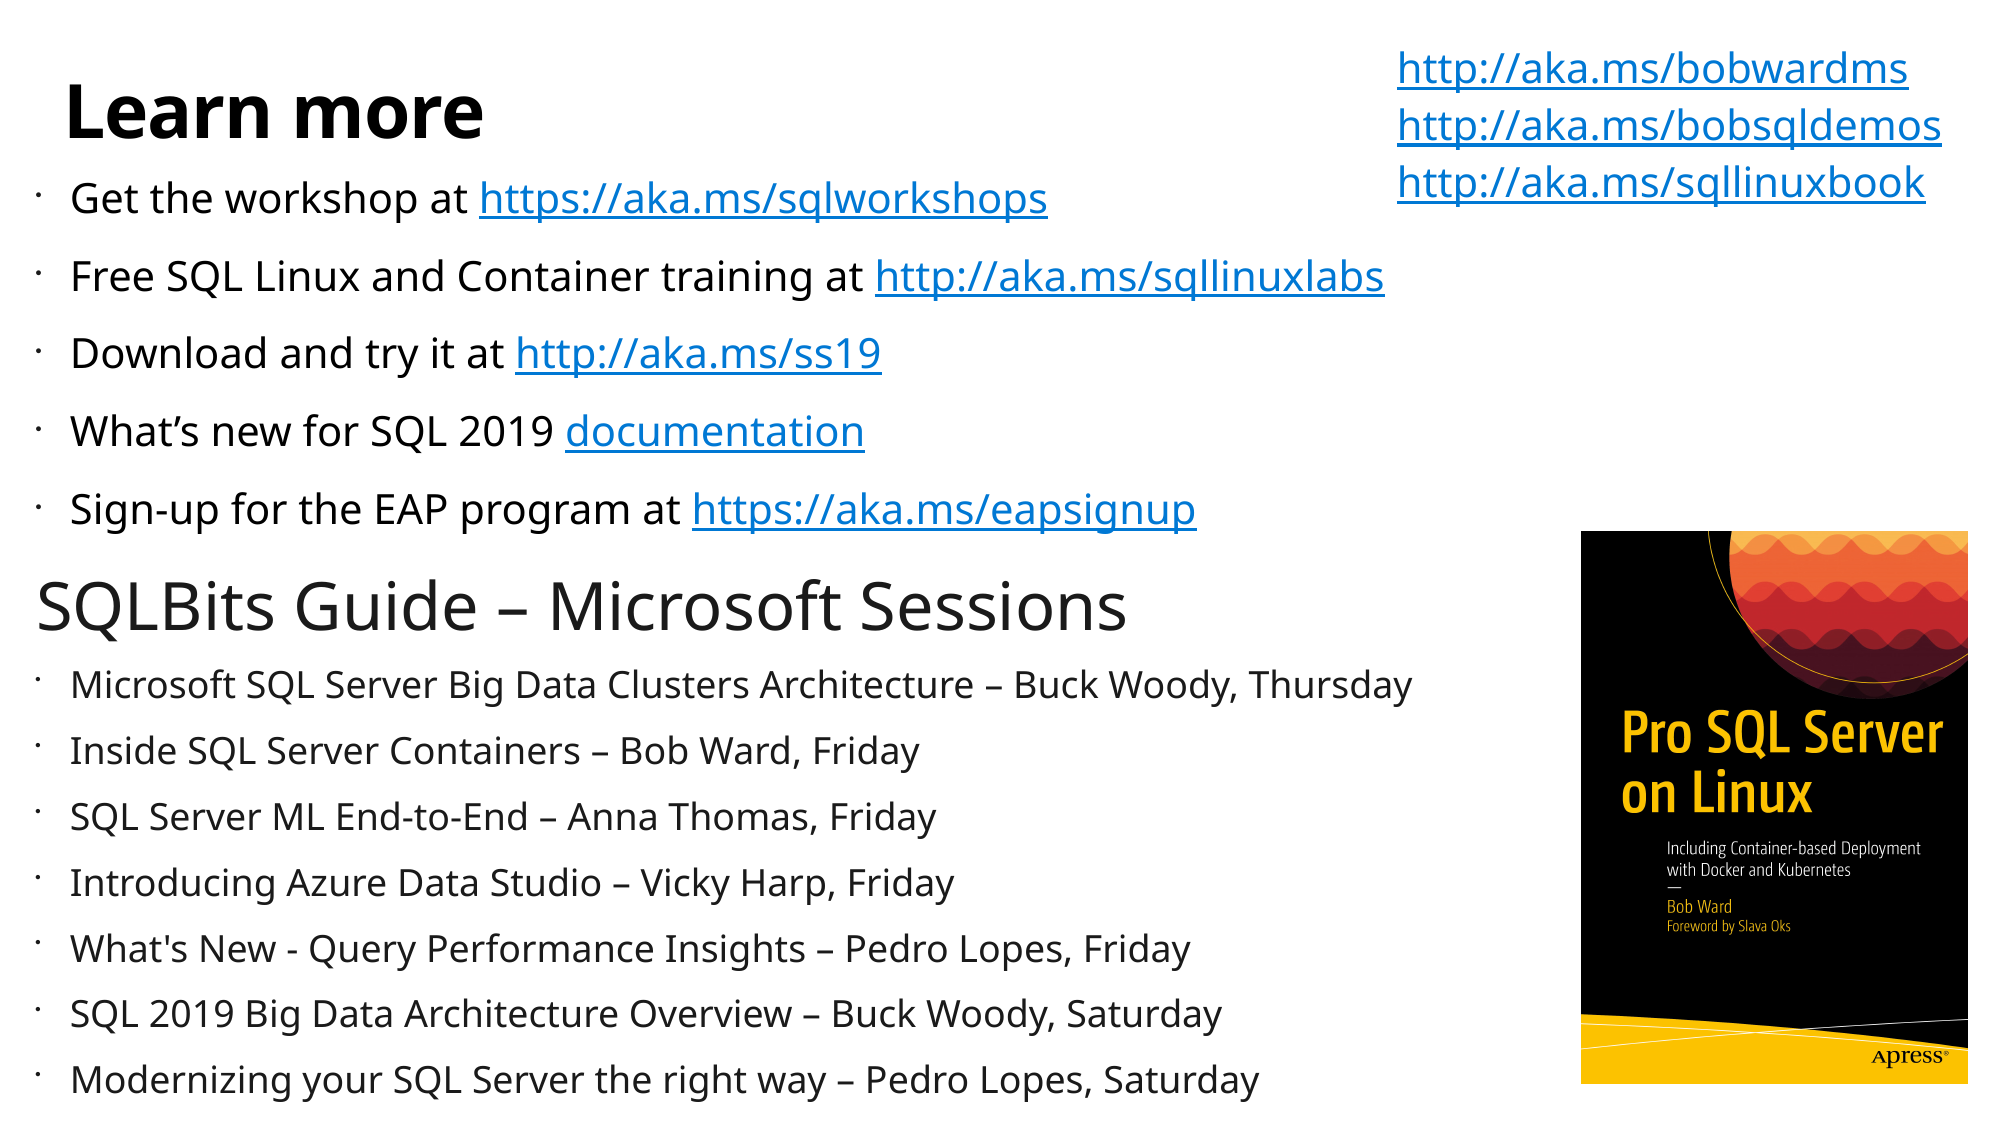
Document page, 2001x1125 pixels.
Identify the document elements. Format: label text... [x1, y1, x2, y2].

text_box Microsoft SQL Server Big Data Clusters Architecture – Buck Woody, Thursday Inside SQL Server Containers – Bob Ward, Friday SQL Server ML End-to-End – Anna Thomas, Friday Introducing Azure Data Studio – Vicky Harp, Friday What's New - Query Performance Insights – Pedro Lopes, Friday SQL 2019 Big Data Architecture Overview – Buck Woody, Saturday Modernizing your SQL Server the right way – Pedro Lopes, Saturday [32, 661, 1608, 1102]
text_box http://aka.ms/bobwardms http://aka.ms/bobsqldemos http://aka.ms/sqllinuxbook [1396, 41, 1943, 213]
text_box SQLBits Guide – Microsoft Sessions [36, 563, 1131, 644]
title Learn more [63, 63, 1396, 155]
picture [1580, 531, 1968, 1084]
list Get the workshop at https://aka.ms/sqlworkshops Free SQL Linux and Container training at http://aka.ms/sqllinuxlabs Download and try it at http://aka.ms/ss19 What’s new for SQL 2019 documentation Sign-up for the EAP program at https://aka.ms/eapsignup [32, 171, 1608, 509]
